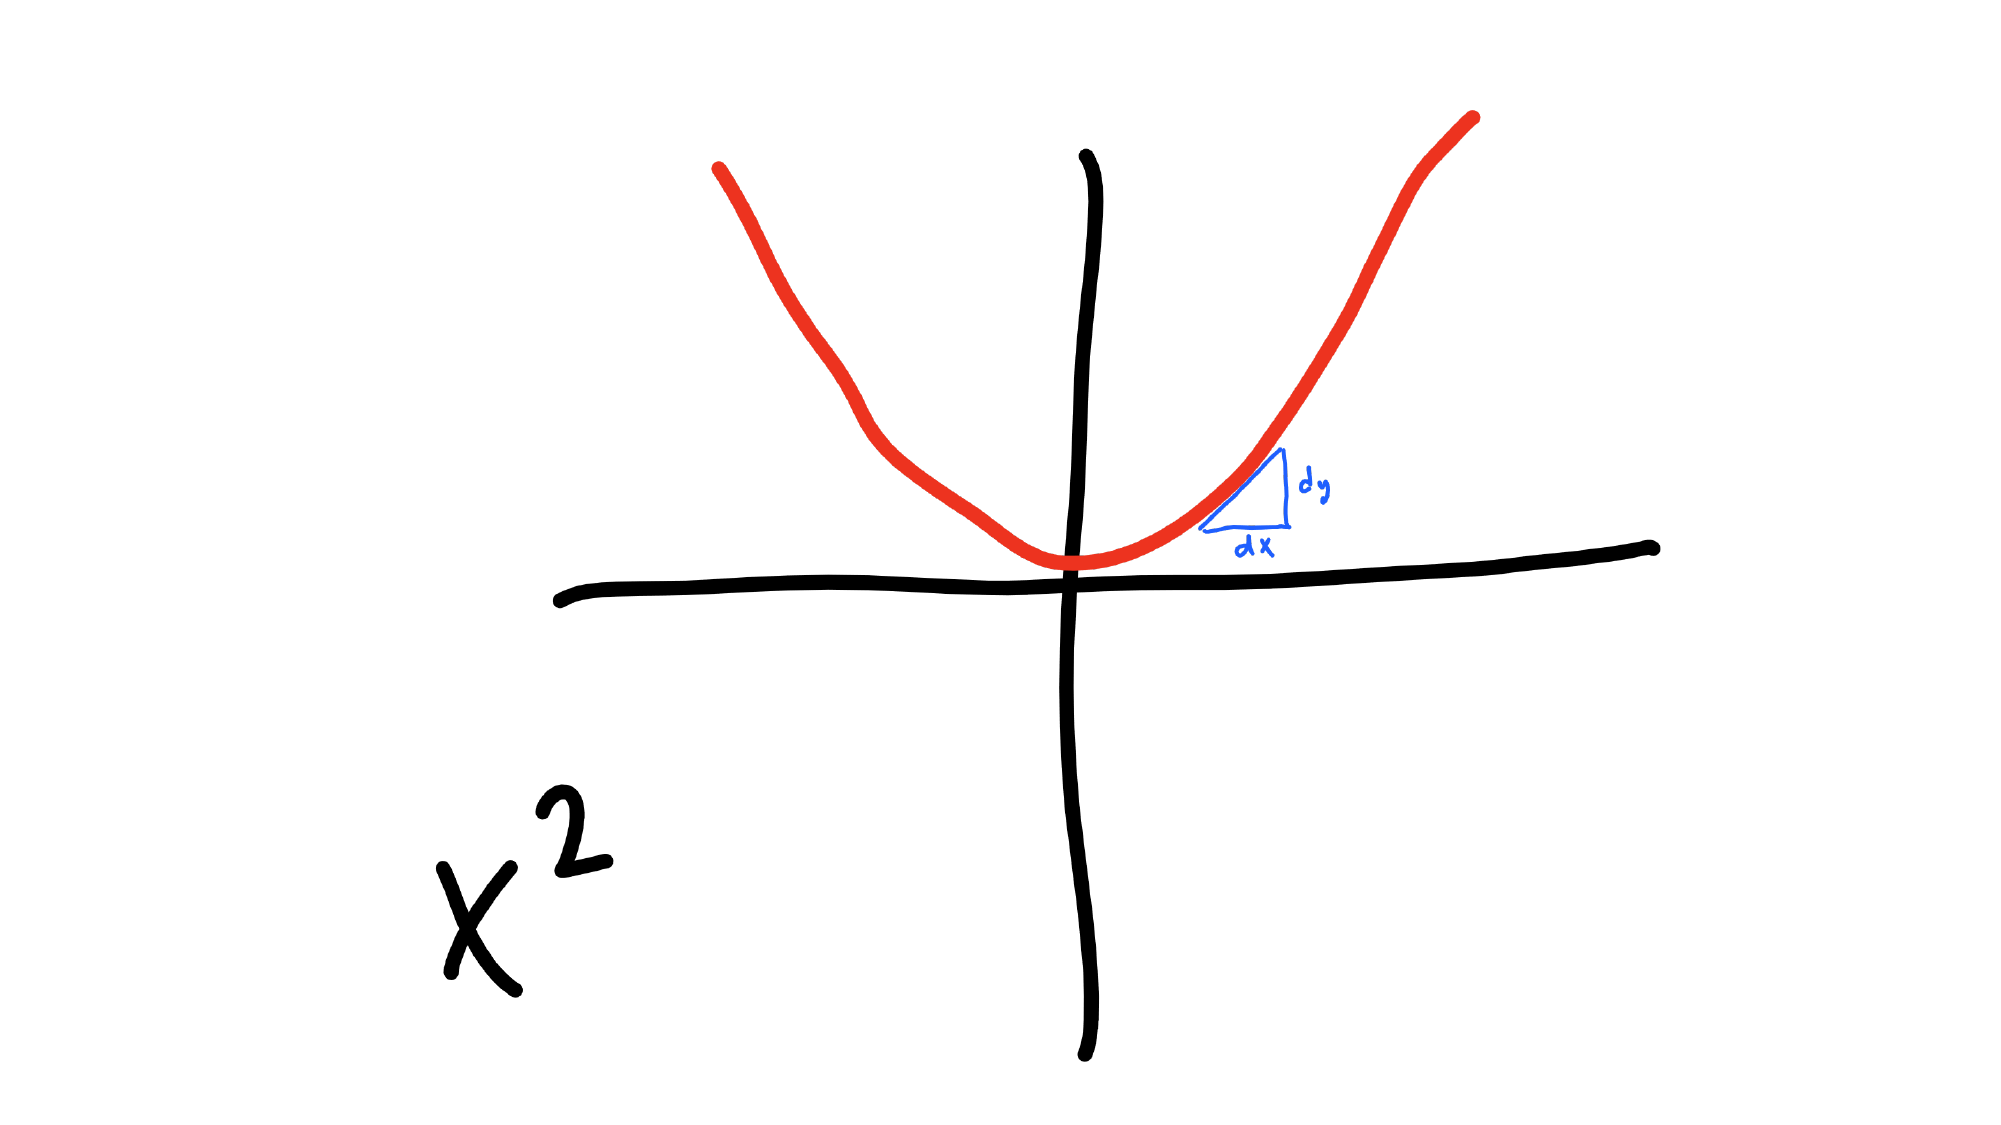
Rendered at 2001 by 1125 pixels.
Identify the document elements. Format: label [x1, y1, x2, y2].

picture [310, 72, 1661, 1062]
